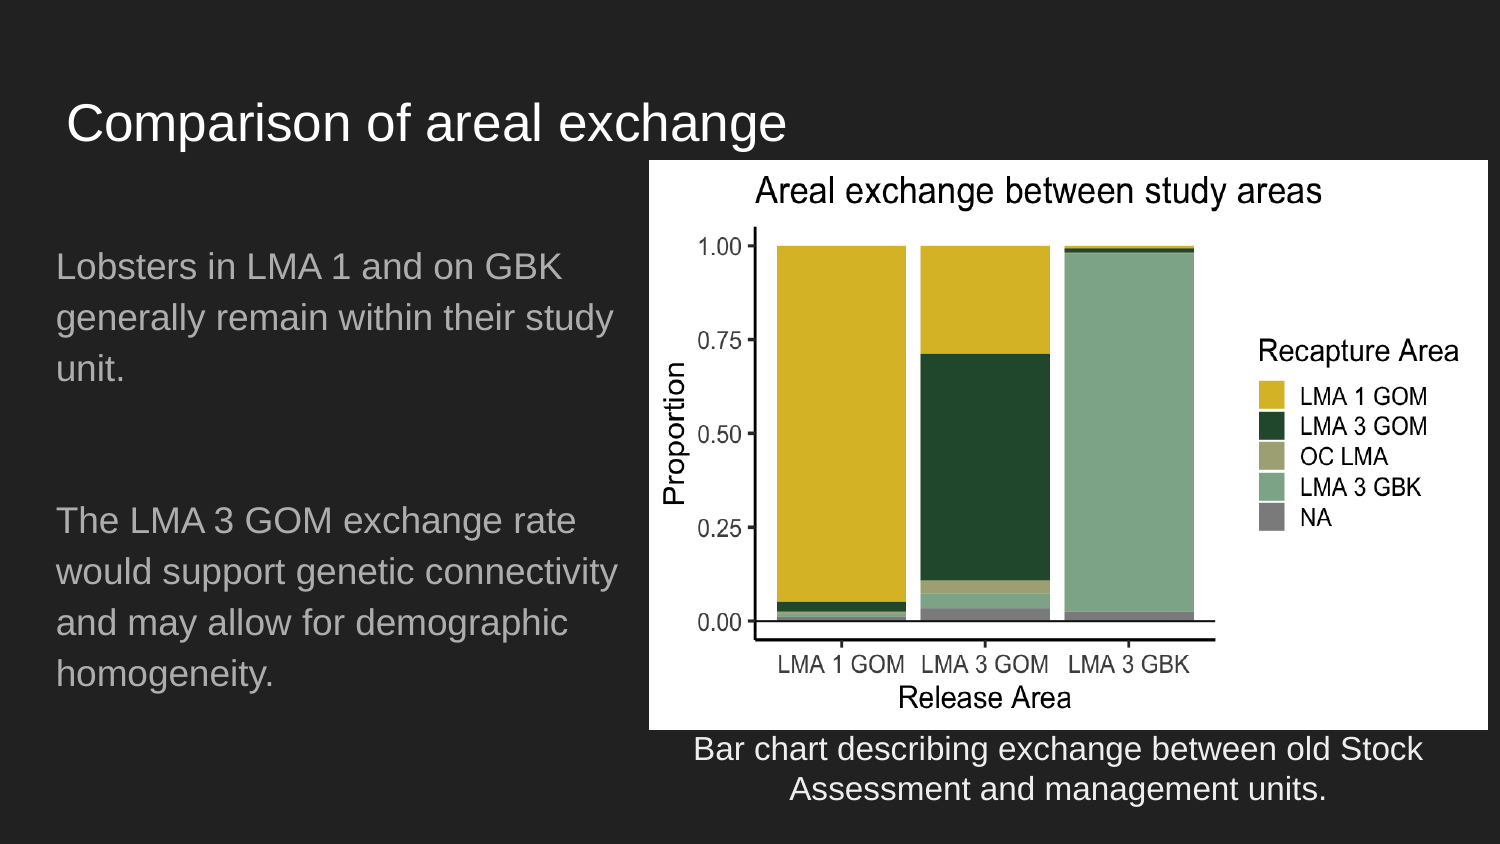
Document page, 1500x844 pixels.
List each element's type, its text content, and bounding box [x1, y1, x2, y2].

text_box Bar chart describing exchange between old Stock Assessment and management units. [593, 711, 1500, 835]
list Lobsters in LMA 1 and on GBK generally remain within their study unit. The LMA 3 GOM exchange rate would support genetic connectivity and may allow for demographic homogeneity. [40, 151, 689, 712]
title Comparison of areal exchange [51, 72, 1449, 158]
picture [649, 159, 1488, 730]
